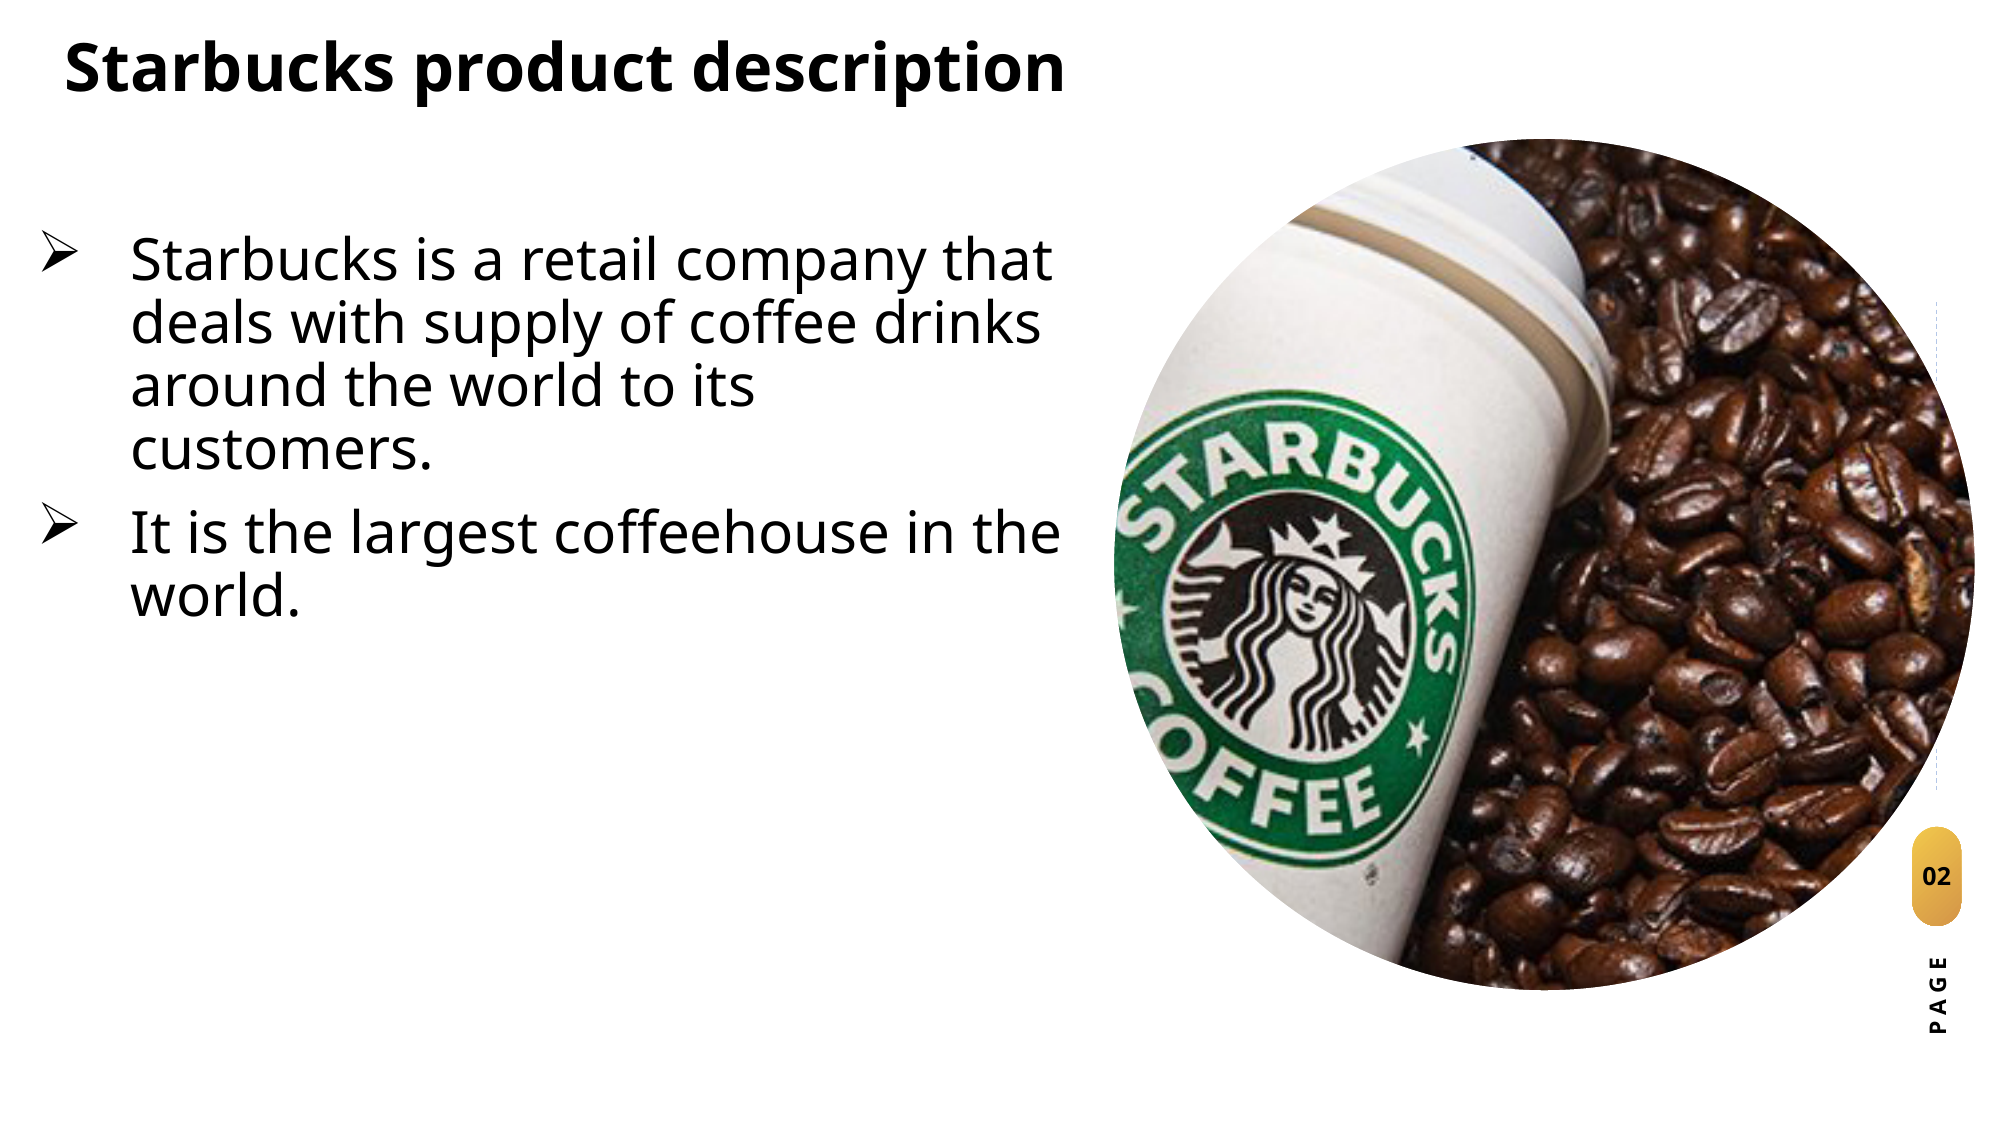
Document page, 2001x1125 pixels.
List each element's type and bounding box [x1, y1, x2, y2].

text_box [0, 0, 2000, 1125]
